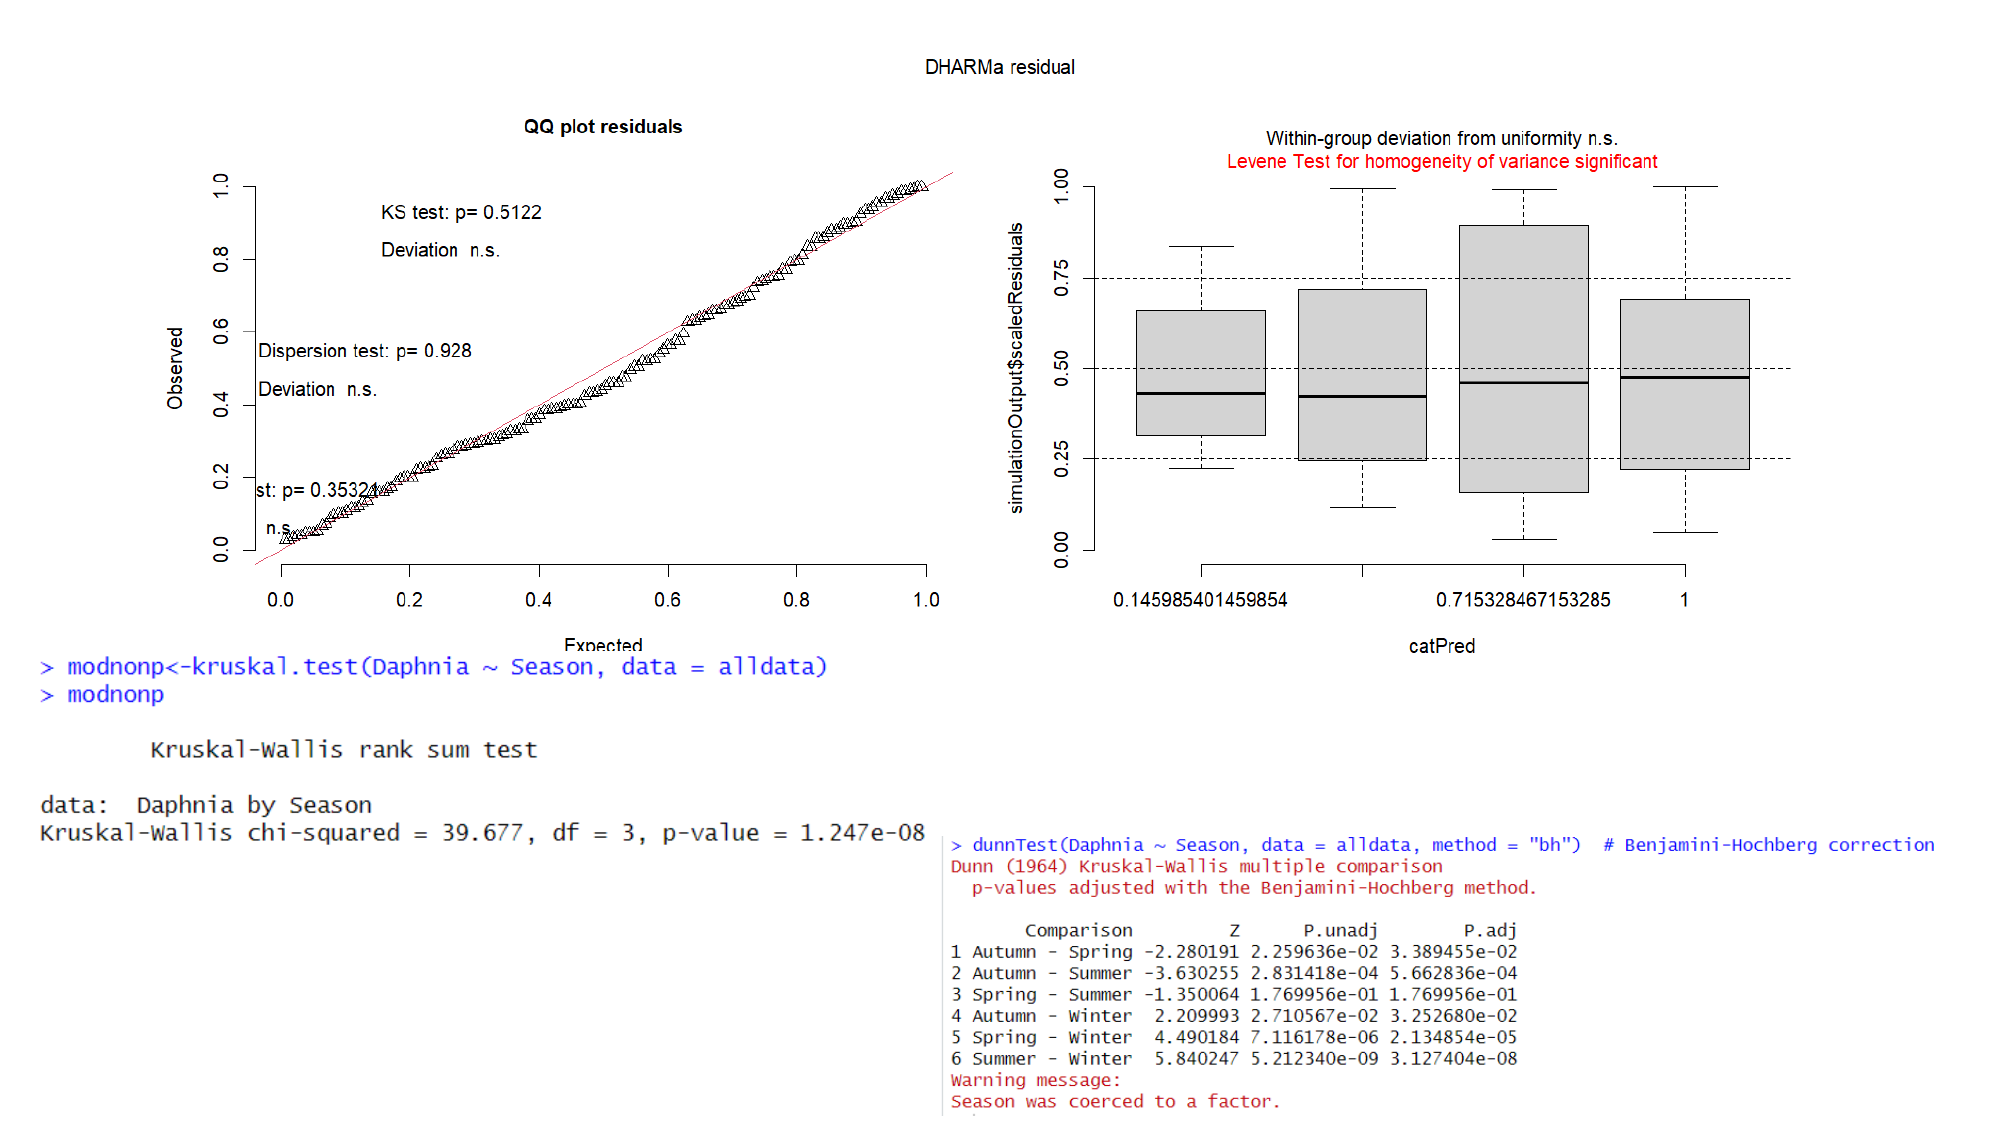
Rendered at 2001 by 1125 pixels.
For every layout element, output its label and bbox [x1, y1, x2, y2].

picture [29, 651, 2000, 1117]
list [136, 30, 1863, 682]
